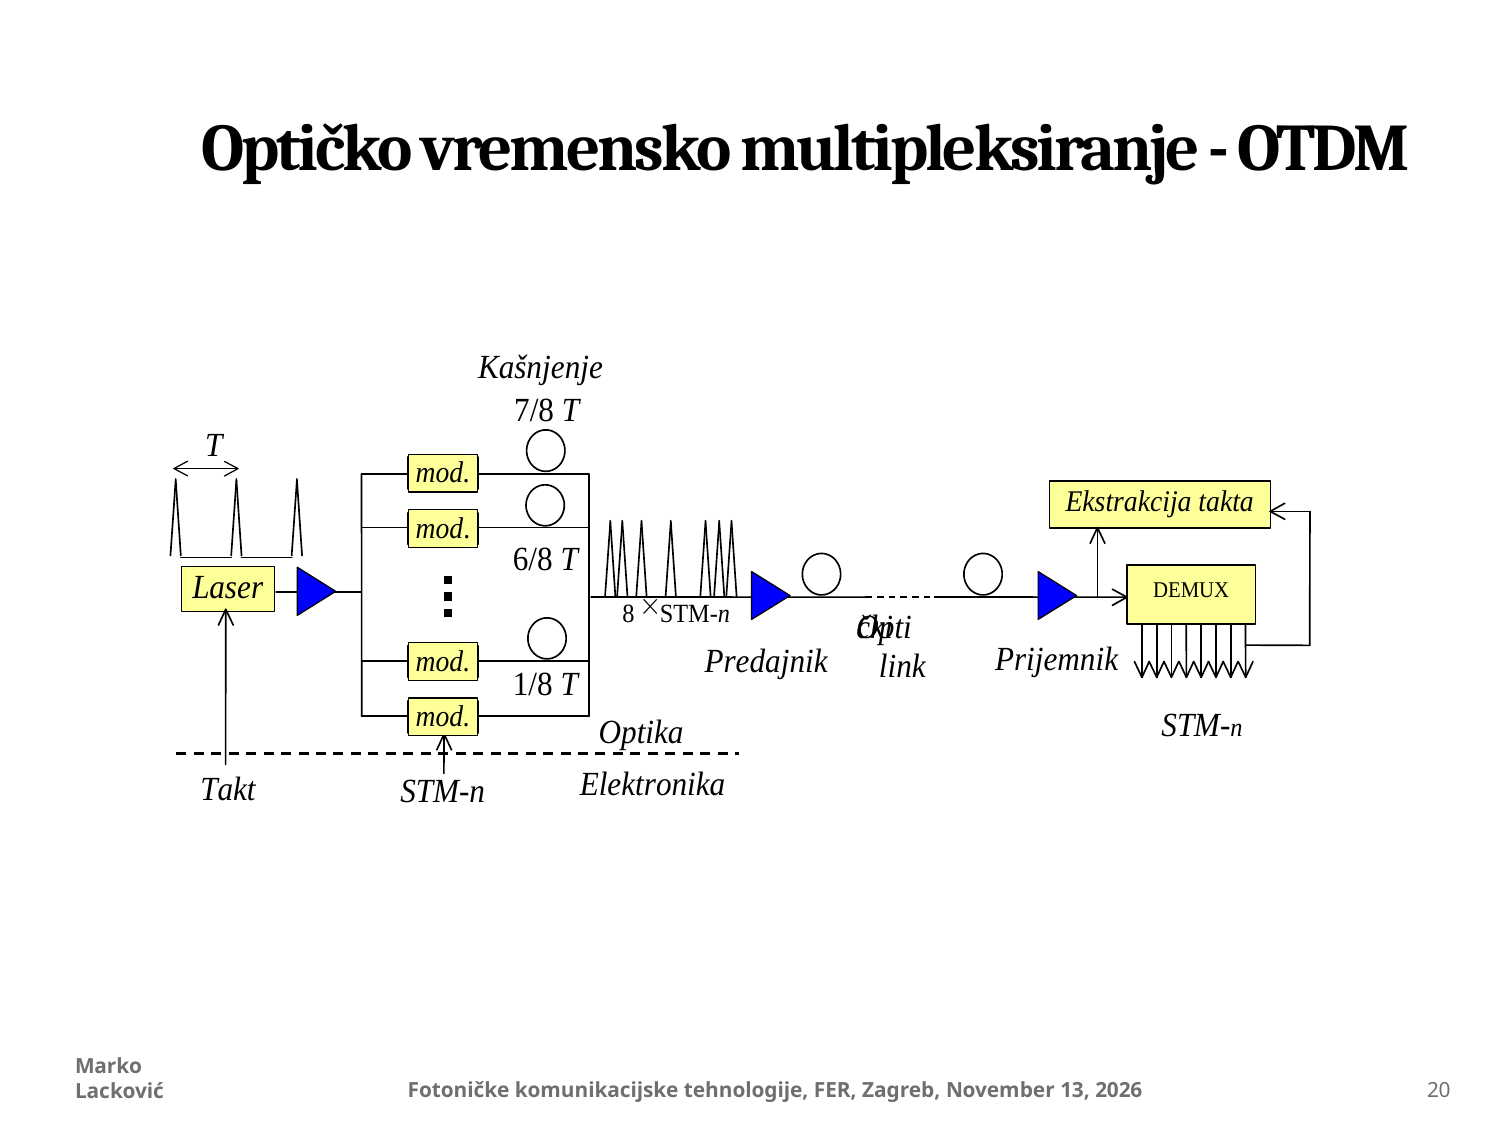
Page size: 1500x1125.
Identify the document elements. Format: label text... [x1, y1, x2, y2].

title Optičko vremensko multipleksiranje - OTDM [75, 37, 1425, 250]
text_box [167, 341, 1320, 871]
